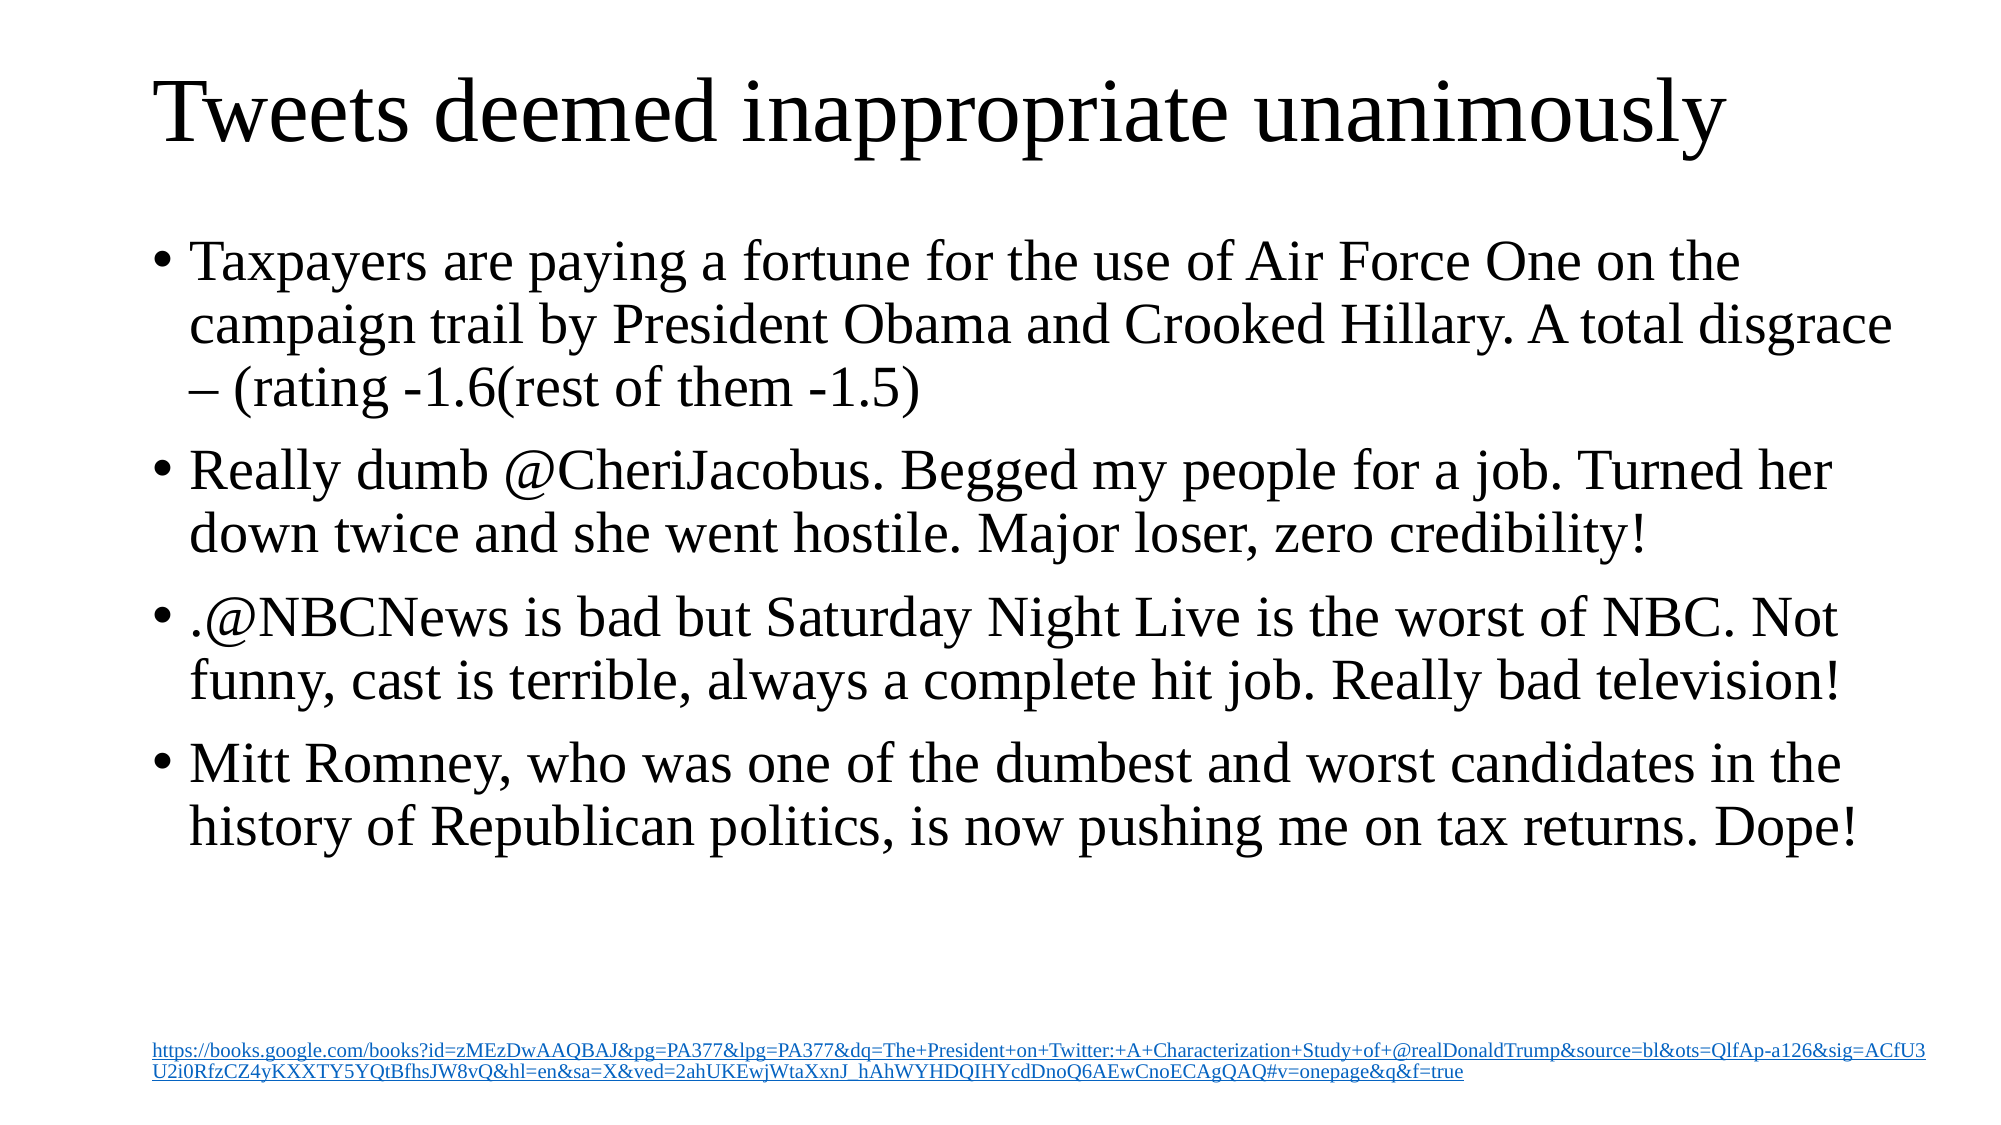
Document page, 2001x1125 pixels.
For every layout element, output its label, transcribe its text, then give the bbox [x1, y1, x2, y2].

list Taxpayers are paying a fortune for the use of Air Force One on the campaign trail by President Obama and Crooked Hillary. A total disgrace – (rating -1.6(rest of them -1.5) Really dumb @CheriJacobus. Begged my people for a job. Turned her down twice and she went hostile. Major loser, zero credibility! .@NBCNews is bad but Saturday Night Live is the worst of NBC. Not funny, cast is terrible, always a complete hit job. Really bad television! Mitt Romney, who was one of the dumbest and worst candidates in the history of Republican politics, is now pushing me on tax returns. Dope! [137, 1070, 1949, 1078]
list Taxpayers are paying a fortune for the use of Air Force One on the campaign trail by President Obama and Crooked Hillary. A total disgrace – (rating -1.6(rest of them -1.5) Really dumb @CheriJacobus. Begged my people for a job. Turned her down twice and she went hostile. Major loser, zero credibility! .@NBCNews is bad but Saturday Night Live is the worst of NBC. Not funny, cast is terrible, always a complete hit job. Really bad television! Mitt Romney, who was one of the dumbest and worst candidates in the history of Republican politics, is now pushing me on tax returns. Dope! [137, 222, 1949, 1029]
text_box https://books.google.com/books?id=zMEzDwAAQBAJ&pg=PA377&lpg=PA377&dq=The+President+on+Twitter:+A+Characterization+Study+of+@realDonaldTrump&source=bl&ots=QlfAp-a126&sig=ACfU3U2i0RfzCZ4yKXXTY5YQtBfhsJW8vQ&hl=en&sa=X&ved=2ahUKEwjWtaXxnJ_hAhWYHDQIHYcdDnoQ6AEwCnoECAgQAQ#v=onepage&q&f=true [137, 1029, 1949, 1070]
title Tweets deemed inappropriate unanimously [137, 3, 1863, 221]
